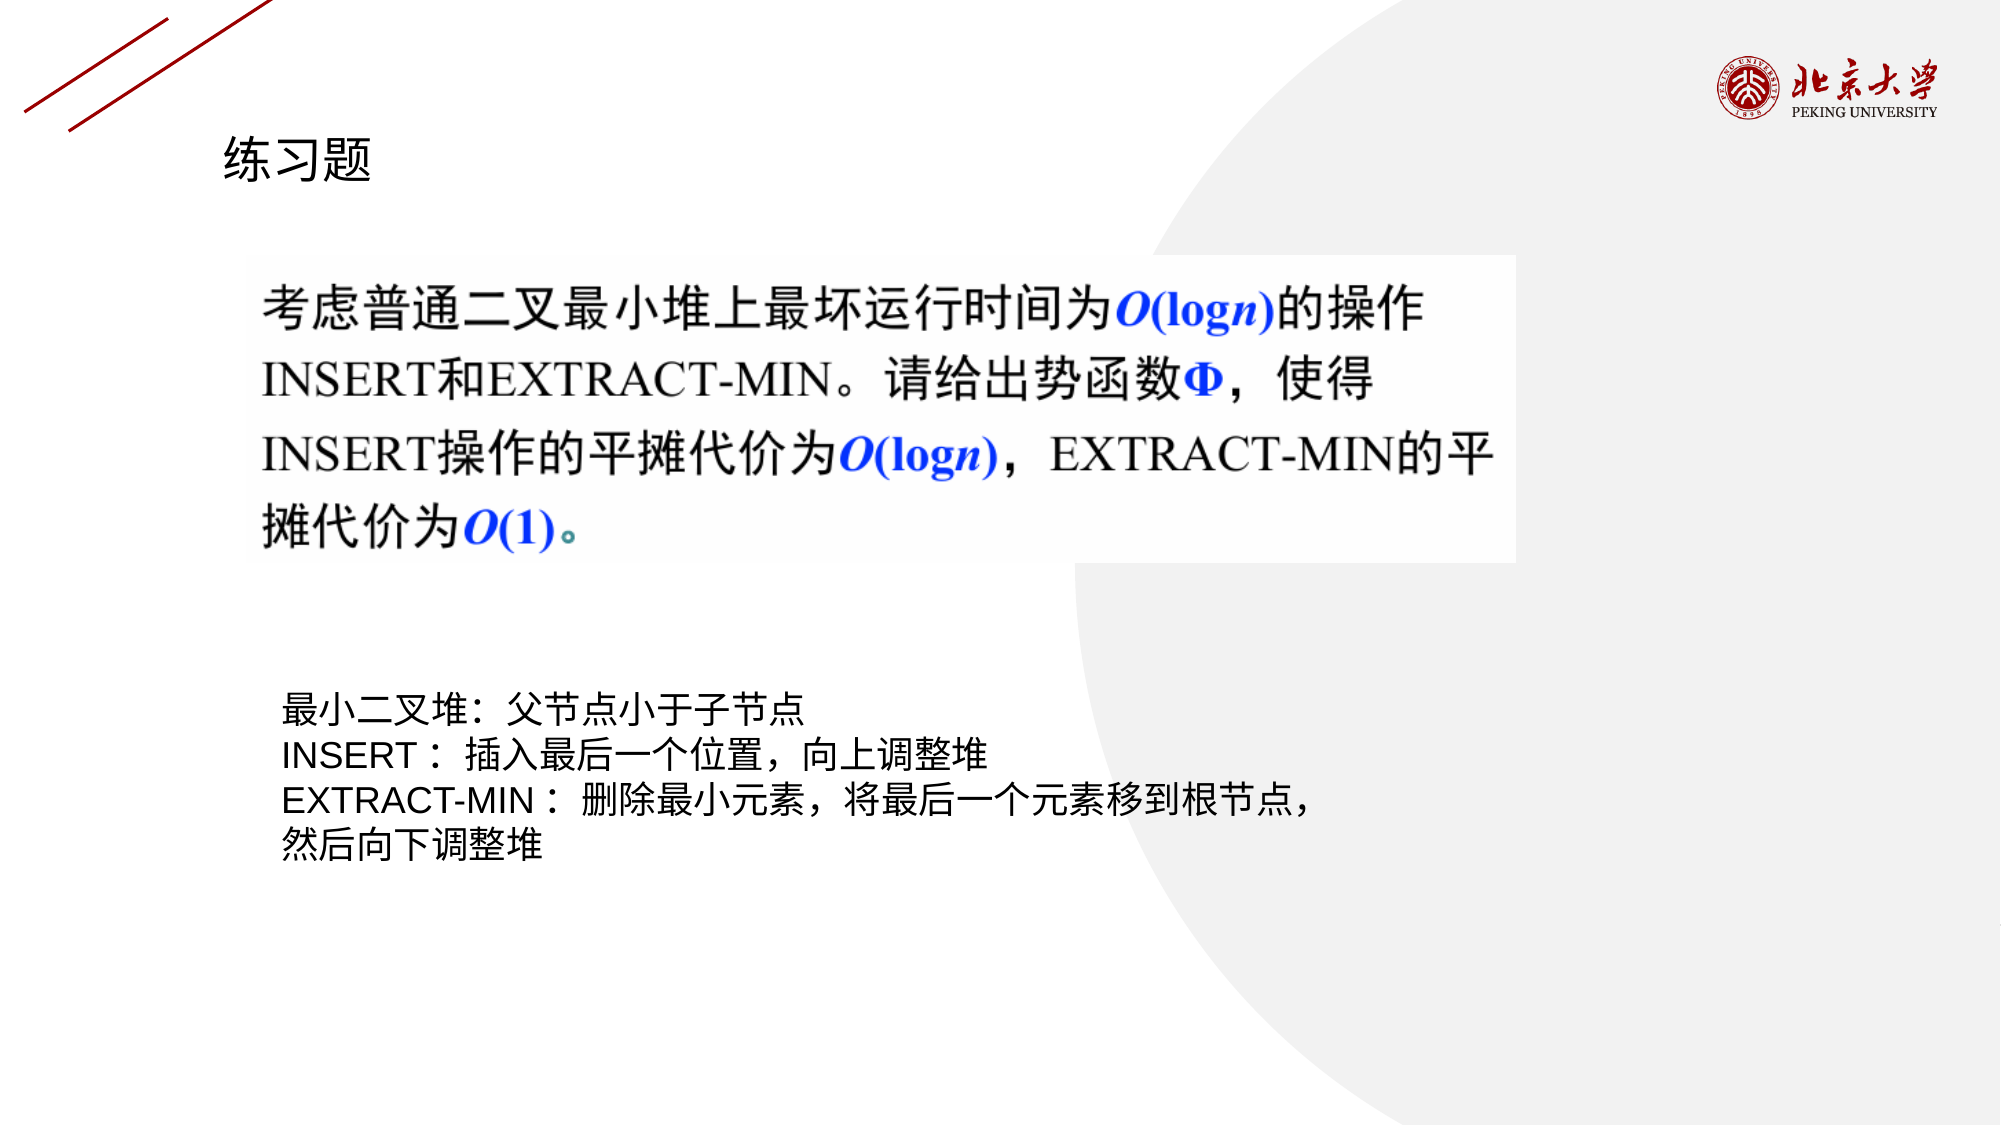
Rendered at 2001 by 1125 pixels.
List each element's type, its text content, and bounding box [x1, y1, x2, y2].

picture [246, 255, 1516, 563]
text_box 练习题 [207, 121, 596, 196]
text_box [1073, 0, 2000, 1125]
picture [1717, 56, 1937, 122]
text_box 最小二叉堆：父节点小于子节点 INSERT：插入最后一个位置，向上调整堆 EXTRACT-MIN：删除最小元素，将最后一个元素移到根节点，然后向下调整堆 [266, 678, 1355, 873]
